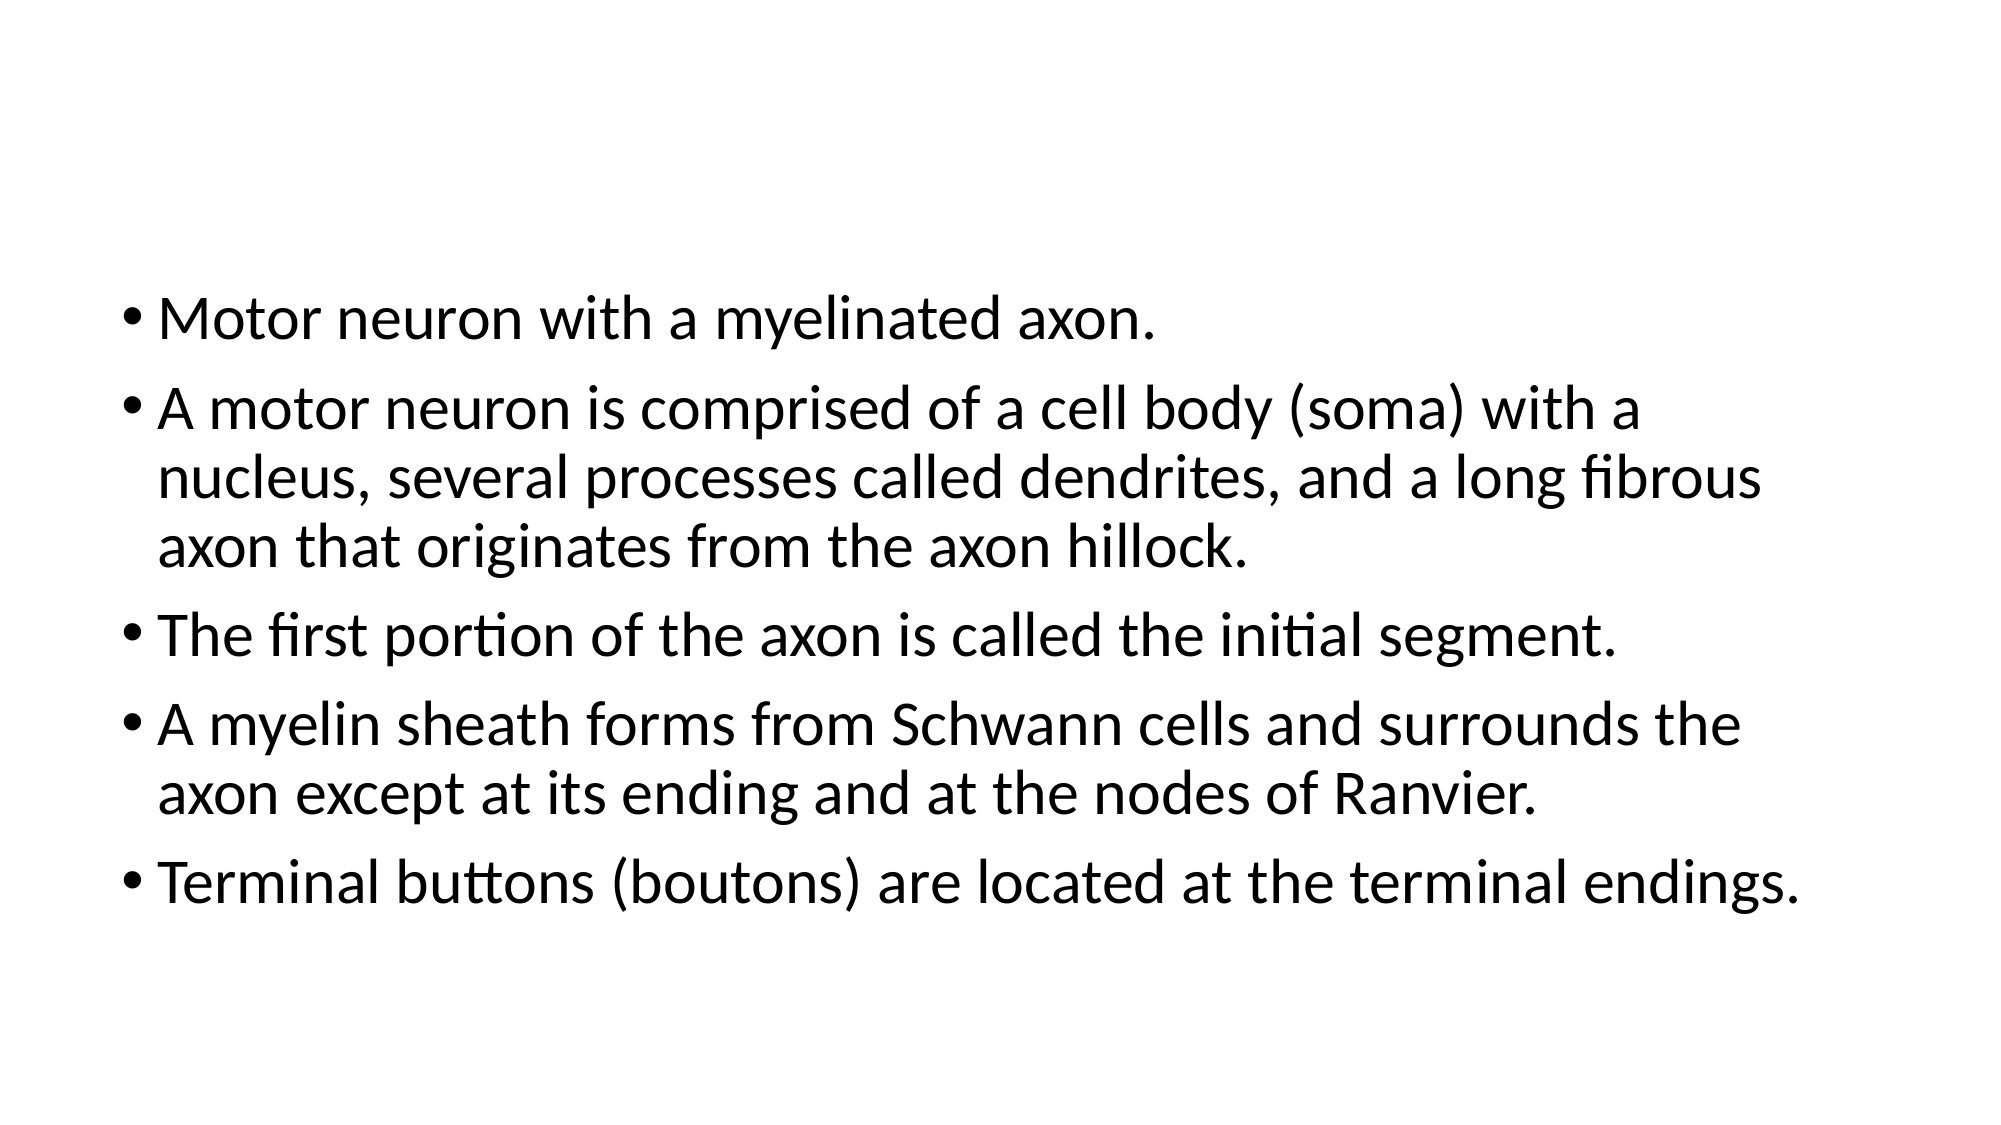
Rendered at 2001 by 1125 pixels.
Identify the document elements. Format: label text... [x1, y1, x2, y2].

list Motor neuron with a myelinated axon. A motor neuron is comprised of a cell body (soma) with a nucleus, several processes called dendrites, and a long fibrous axon that originates from the axon hillock. The first portion of the axon is called the initial segment. A myelin sheath forms from Schwann cells and surrounds the axon except at its ending and at the nodes of Ranvier. Terminal buttons (boutons) are located at the terminal endings. [106, 277, 1832, 992]
